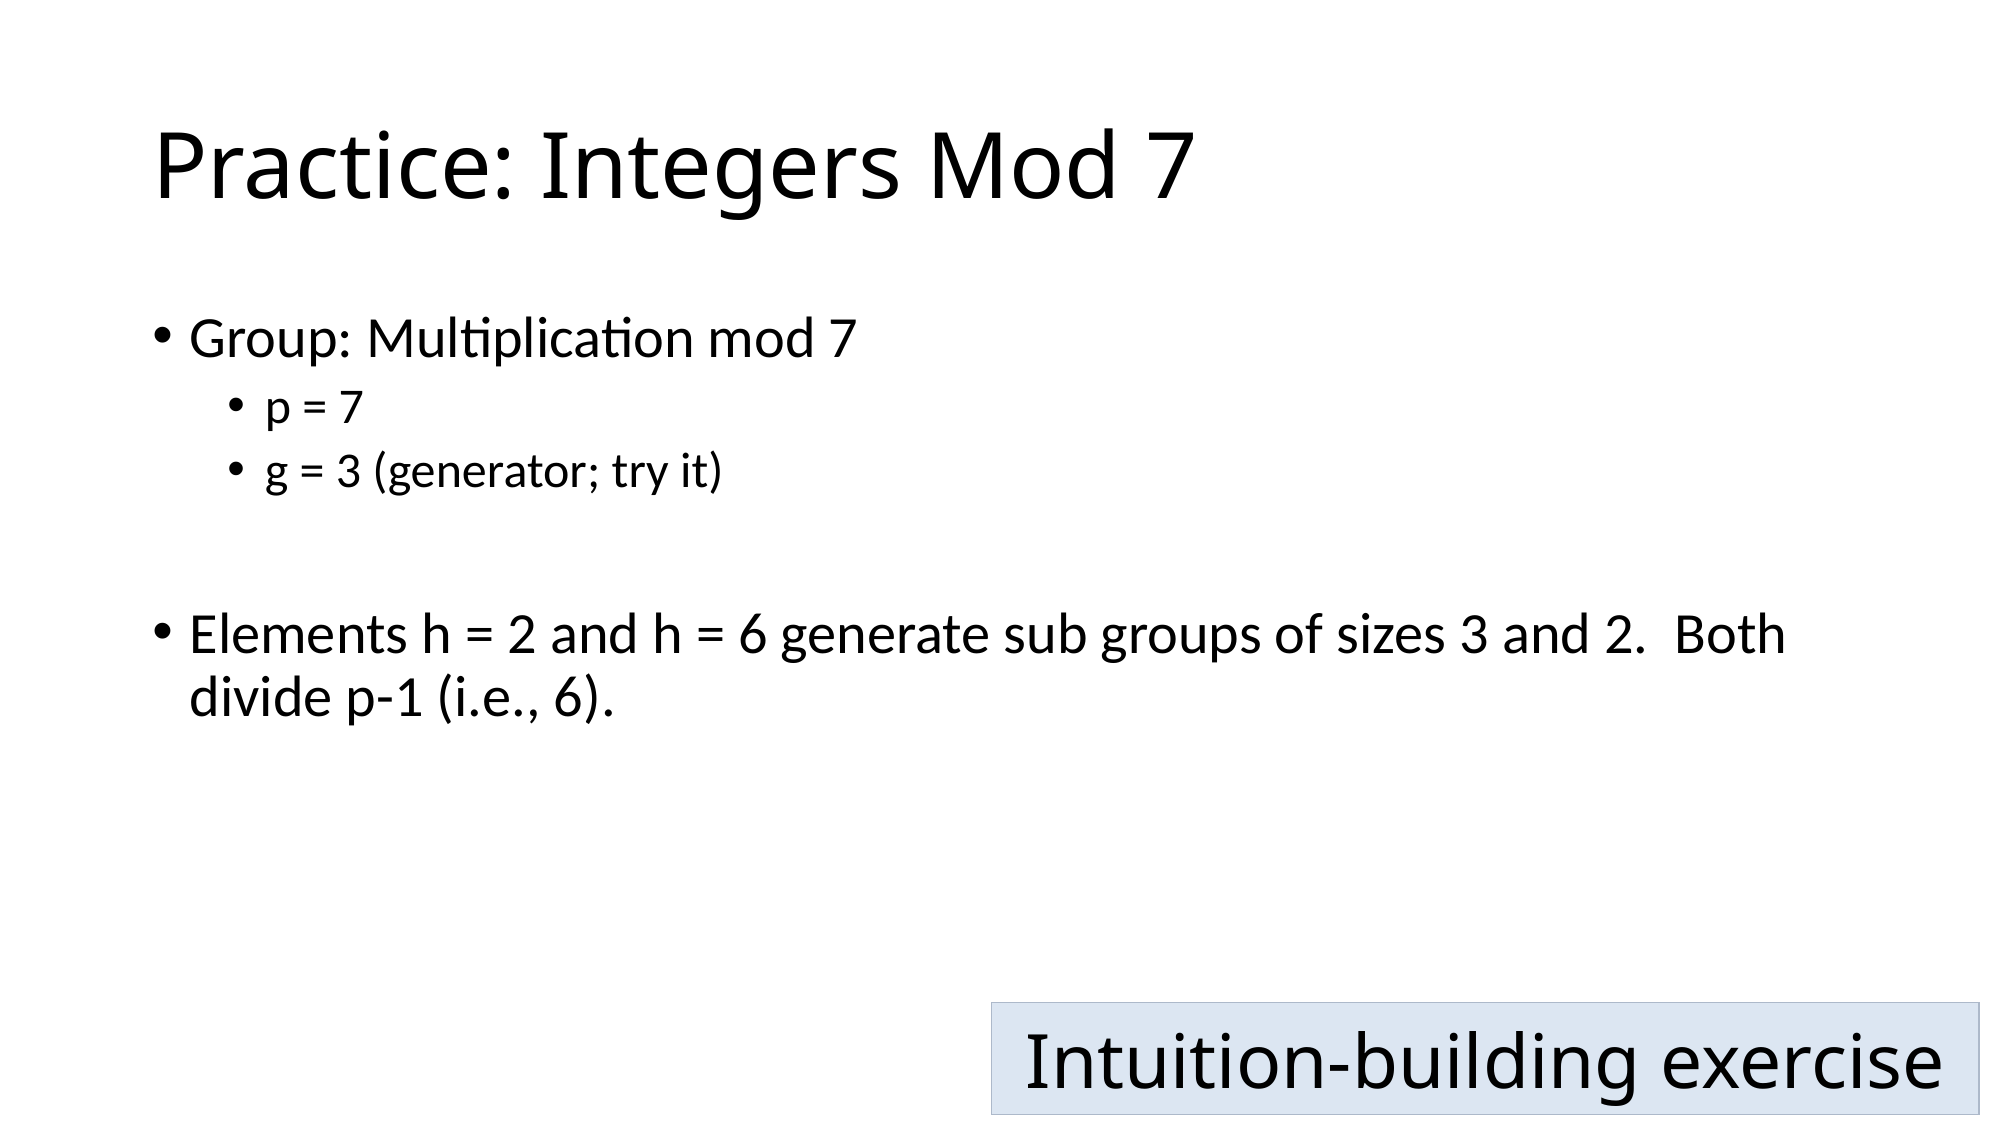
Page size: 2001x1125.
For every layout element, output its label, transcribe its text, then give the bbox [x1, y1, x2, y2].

list Group: Multiplication mod 7 p = 7 g = 3 (generator; try it) Elements h = 2 and h = 6 generate sub groups of sizes 3 and 2. Both divide p-1 (i.e., 6). [137, 299, 1863, 1014]
title Practice: Integers Mod 7 [137, 59, 1863, 278]
text_box Intuition-building exercise [991, 1002, 1980, 1115]
